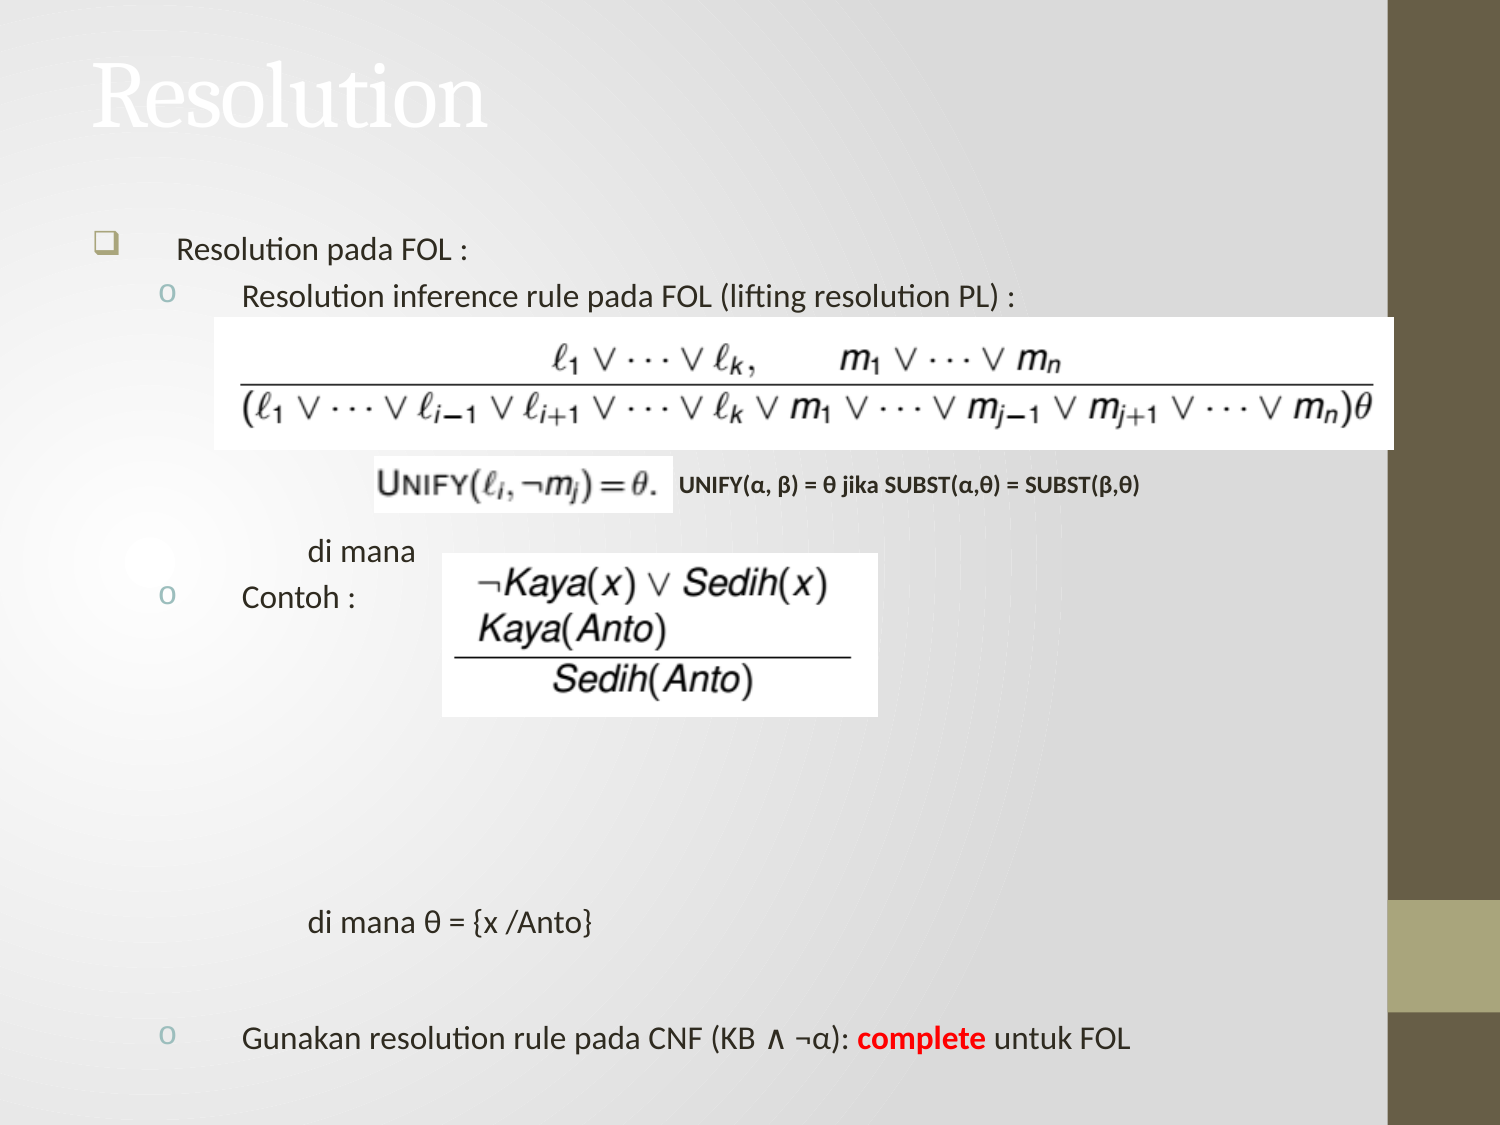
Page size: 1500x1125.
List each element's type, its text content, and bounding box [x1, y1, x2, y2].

picture [442, 553, 878, 717]
picture [213, 316, 1395, 451]
list Resolution pada FOL : Resolution inference rule pada FOL (lifting resolution PL) : di mana Contoh : di mana θ = {x /Anto} Gunakan resolution rule pada CNF (KB ∧ ¬α): complete untuk FOL [76, 220, 1427, 1010]
text_box UNIFY(α, β) = θ jika SUBST(α,θ) = SUBST(β,θ) [685, 460, 1349, 506]
picture [374, 456, 674, 514]
title Resolution [75, 0, 1425, 184]
